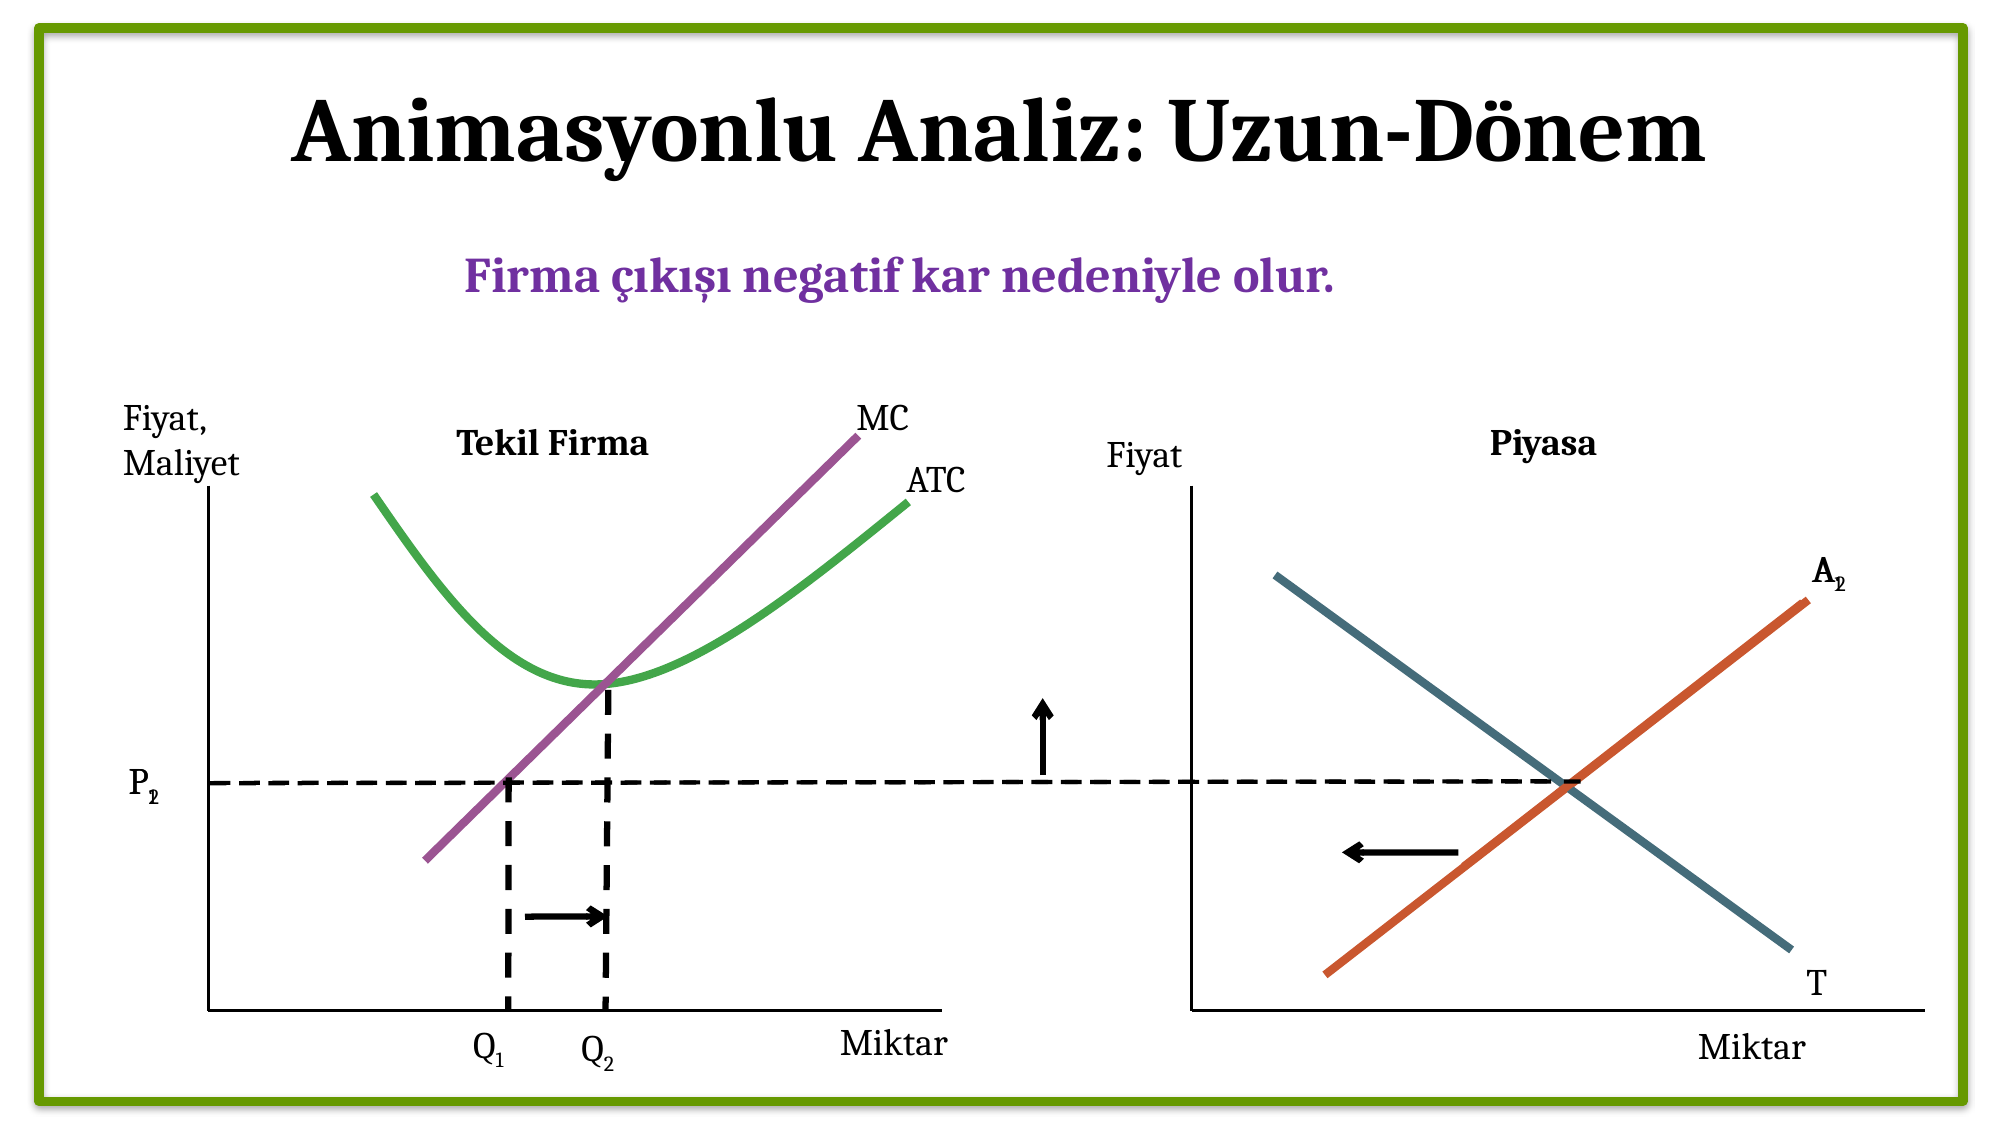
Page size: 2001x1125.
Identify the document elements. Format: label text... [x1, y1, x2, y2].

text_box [566, 689, 684, 696]
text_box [1548, 749, 1581, 811]
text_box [373, 820, 452, 861]
text_box Fiyat, Maliyet [108, 385, 292, 491]
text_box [458, 777, 561, 1075]
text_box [1274, 537, 1915, 1011]
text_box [373, 385, 1042, 747]
title Animasyonlu Analiz: Uzun-Dönem [99, 0, 1900, 251]
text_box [566, 925, 684, 1080]
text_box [113, 749, 519, 811]
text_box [524, 697, 1459, 917]
text_box Miktar [824, 1010, 1125, 1071]
text_box Piyasa [1474, 410, 1742, 471]
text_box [1463, 749, 1548, 811]
text_box Miktar [1683, 1014, 1967, 1075]
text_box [1463, 537, 1905, 867]
text_box Fiyat [1091, 423, 1275, 483]
text_box Firma çıkışı negatif kar nedeniyle olur. [450, 234, 1700, 310]
